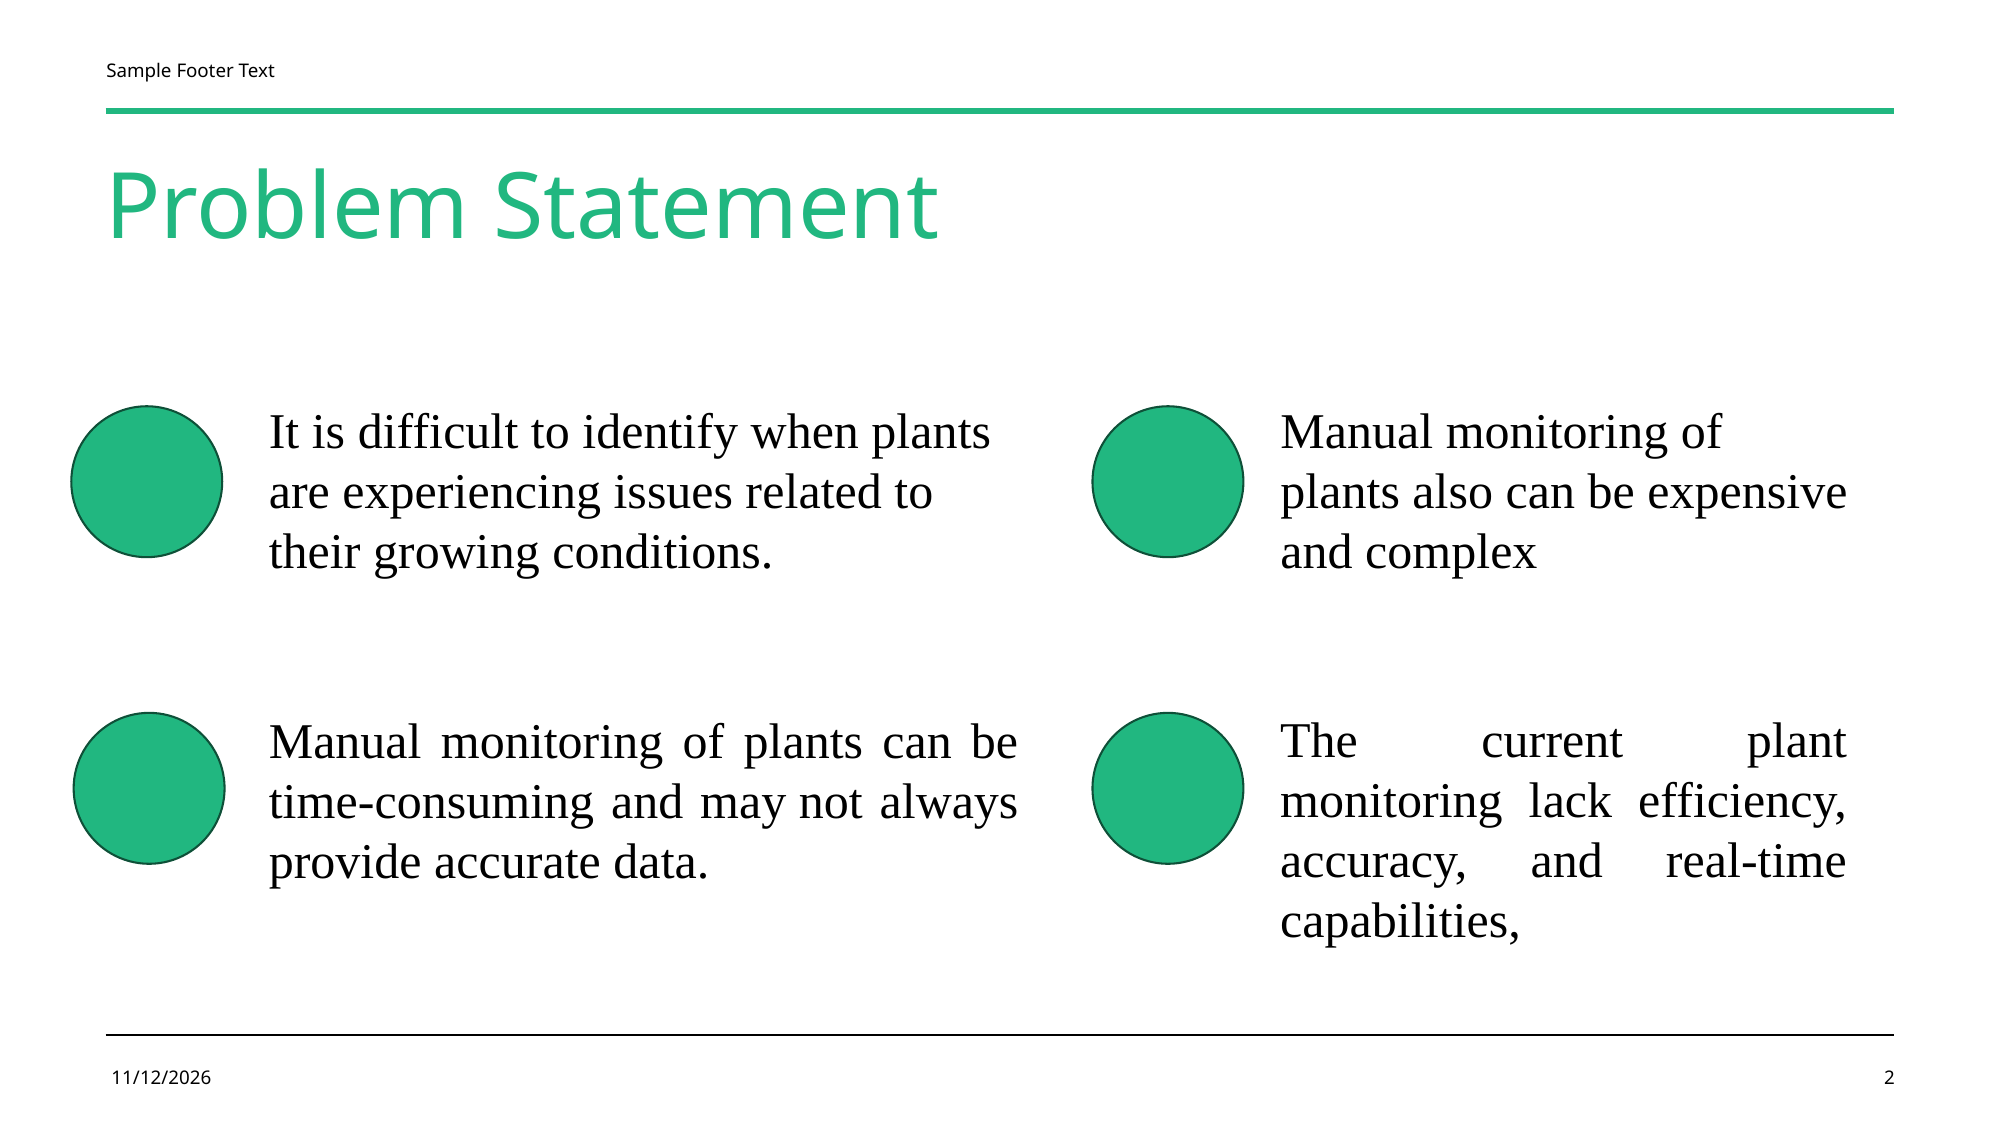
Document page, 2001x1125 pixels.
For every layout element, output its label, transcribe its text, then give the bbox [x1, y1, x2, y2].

text_box [72, 711, 226, 865]
text_box [1091, 711, 1245, 865]
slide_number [96, 1057, 586, 1109]
text_box [1091, 405, 1245, 559]
title Problem Statement [90, 156, 1000, 431]
text_box It is difficult to identify when plants are experiencing issues related to their growing conditions. [253, 390, 1037, 586]
text_box ​ Manual monitoring of plants can be time-consuming and may not always provide accurate data. [253, 640, 1034, 896]
text_box [70, 405, 224, 559]
slide_number 2 [1757, 1057, 1910, 1109]
text_box Manual monitoring of plants also can be expensive and complex [1265, 390, 1867, 586]
footer Sample Footer Text [91, 28, 767, 89]
